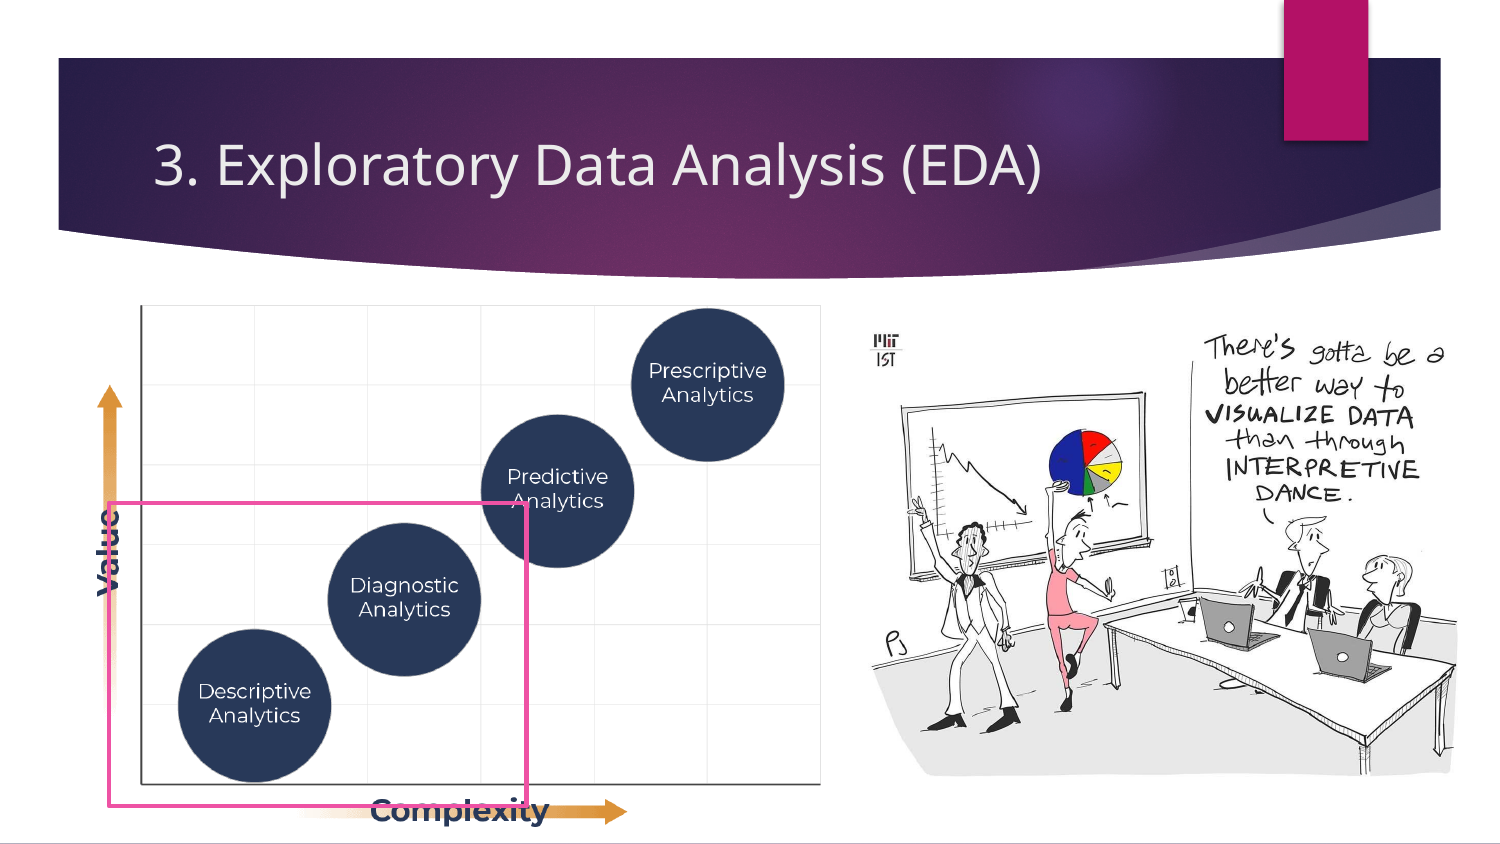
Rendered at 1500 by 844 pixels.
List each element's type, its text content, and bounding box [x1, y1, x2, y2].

picture [86, 297, 838, 832]
picture [59, 58, 1440, 278]
picture [859, 323, 1474, 784]
text_box [1142, 236, 1299, 265]
title 3. Exploratory Data Analysis (EDA) [142, 119, 1220, 207]
